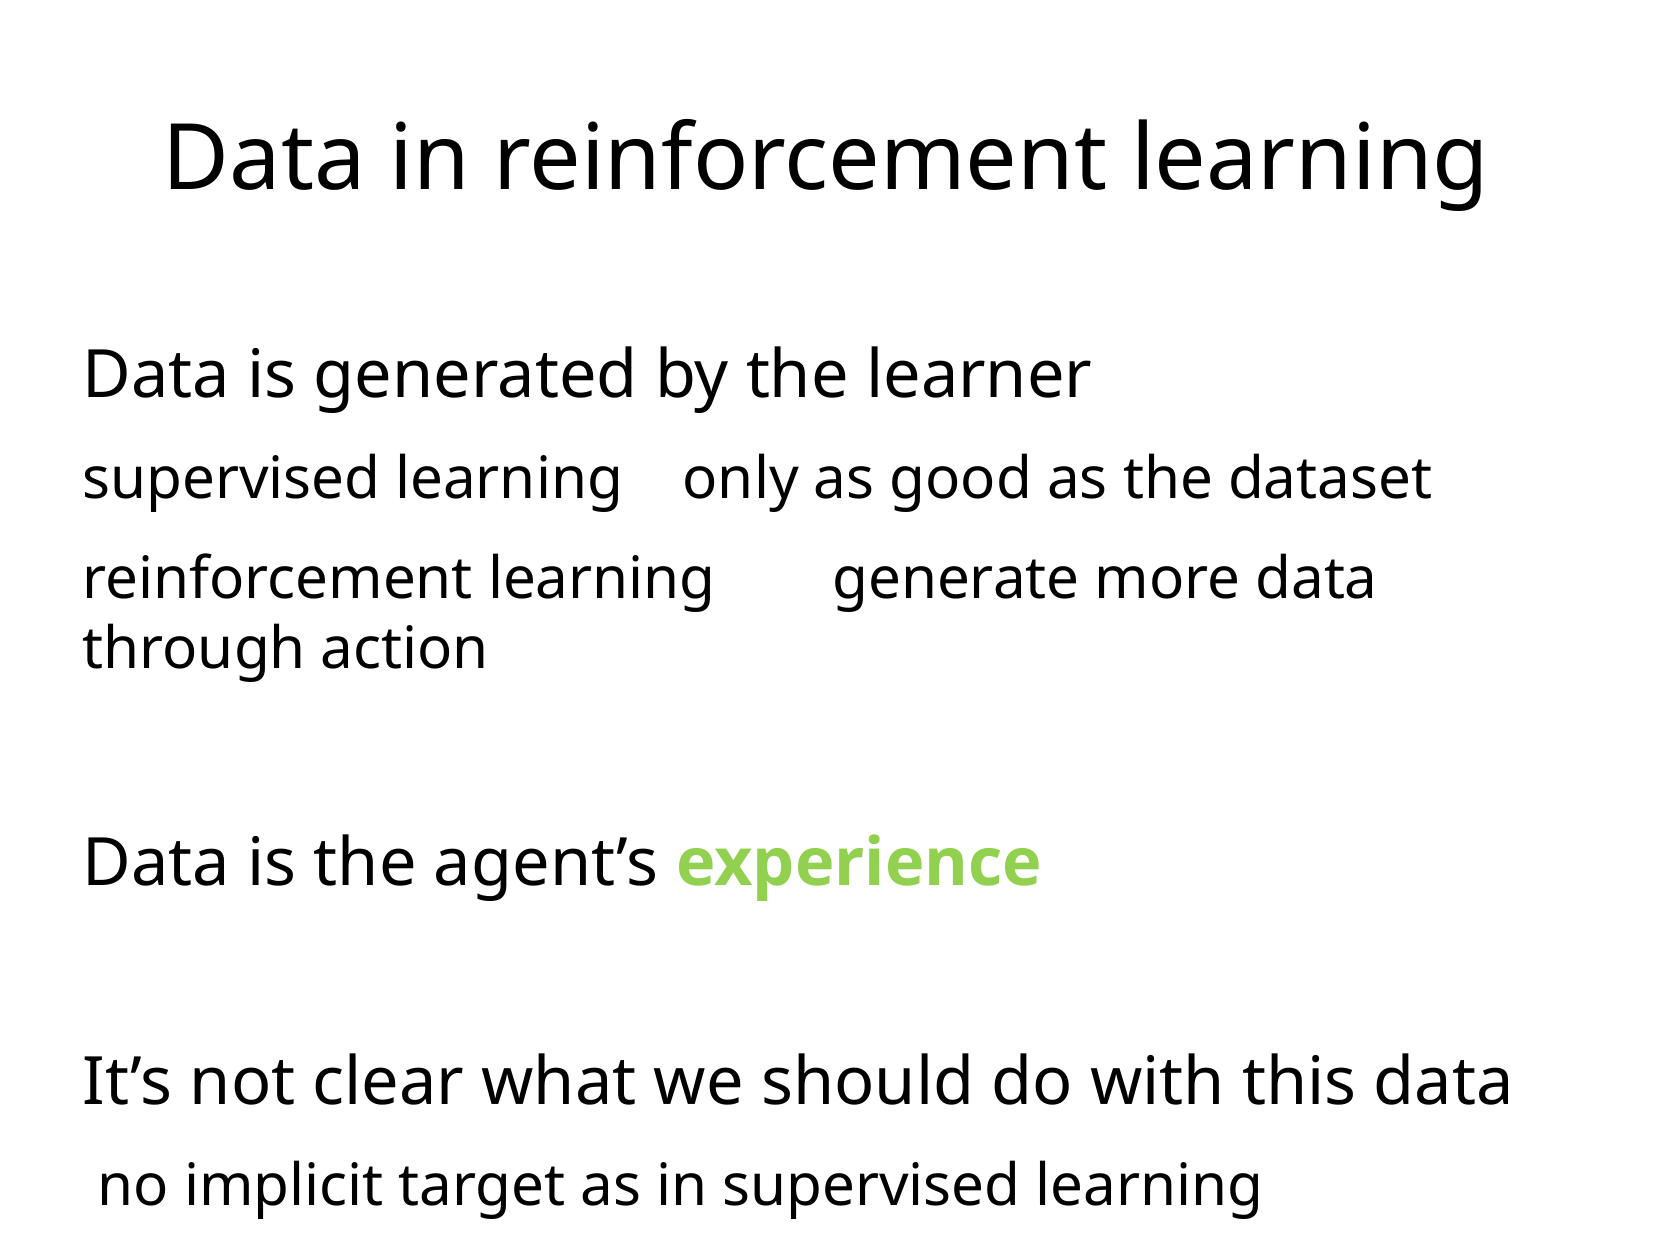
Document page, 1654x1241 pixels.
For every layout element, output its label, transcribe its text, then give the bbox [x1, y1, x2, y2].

title Data in reinforcement learning [82, 49, 1571, 257]
